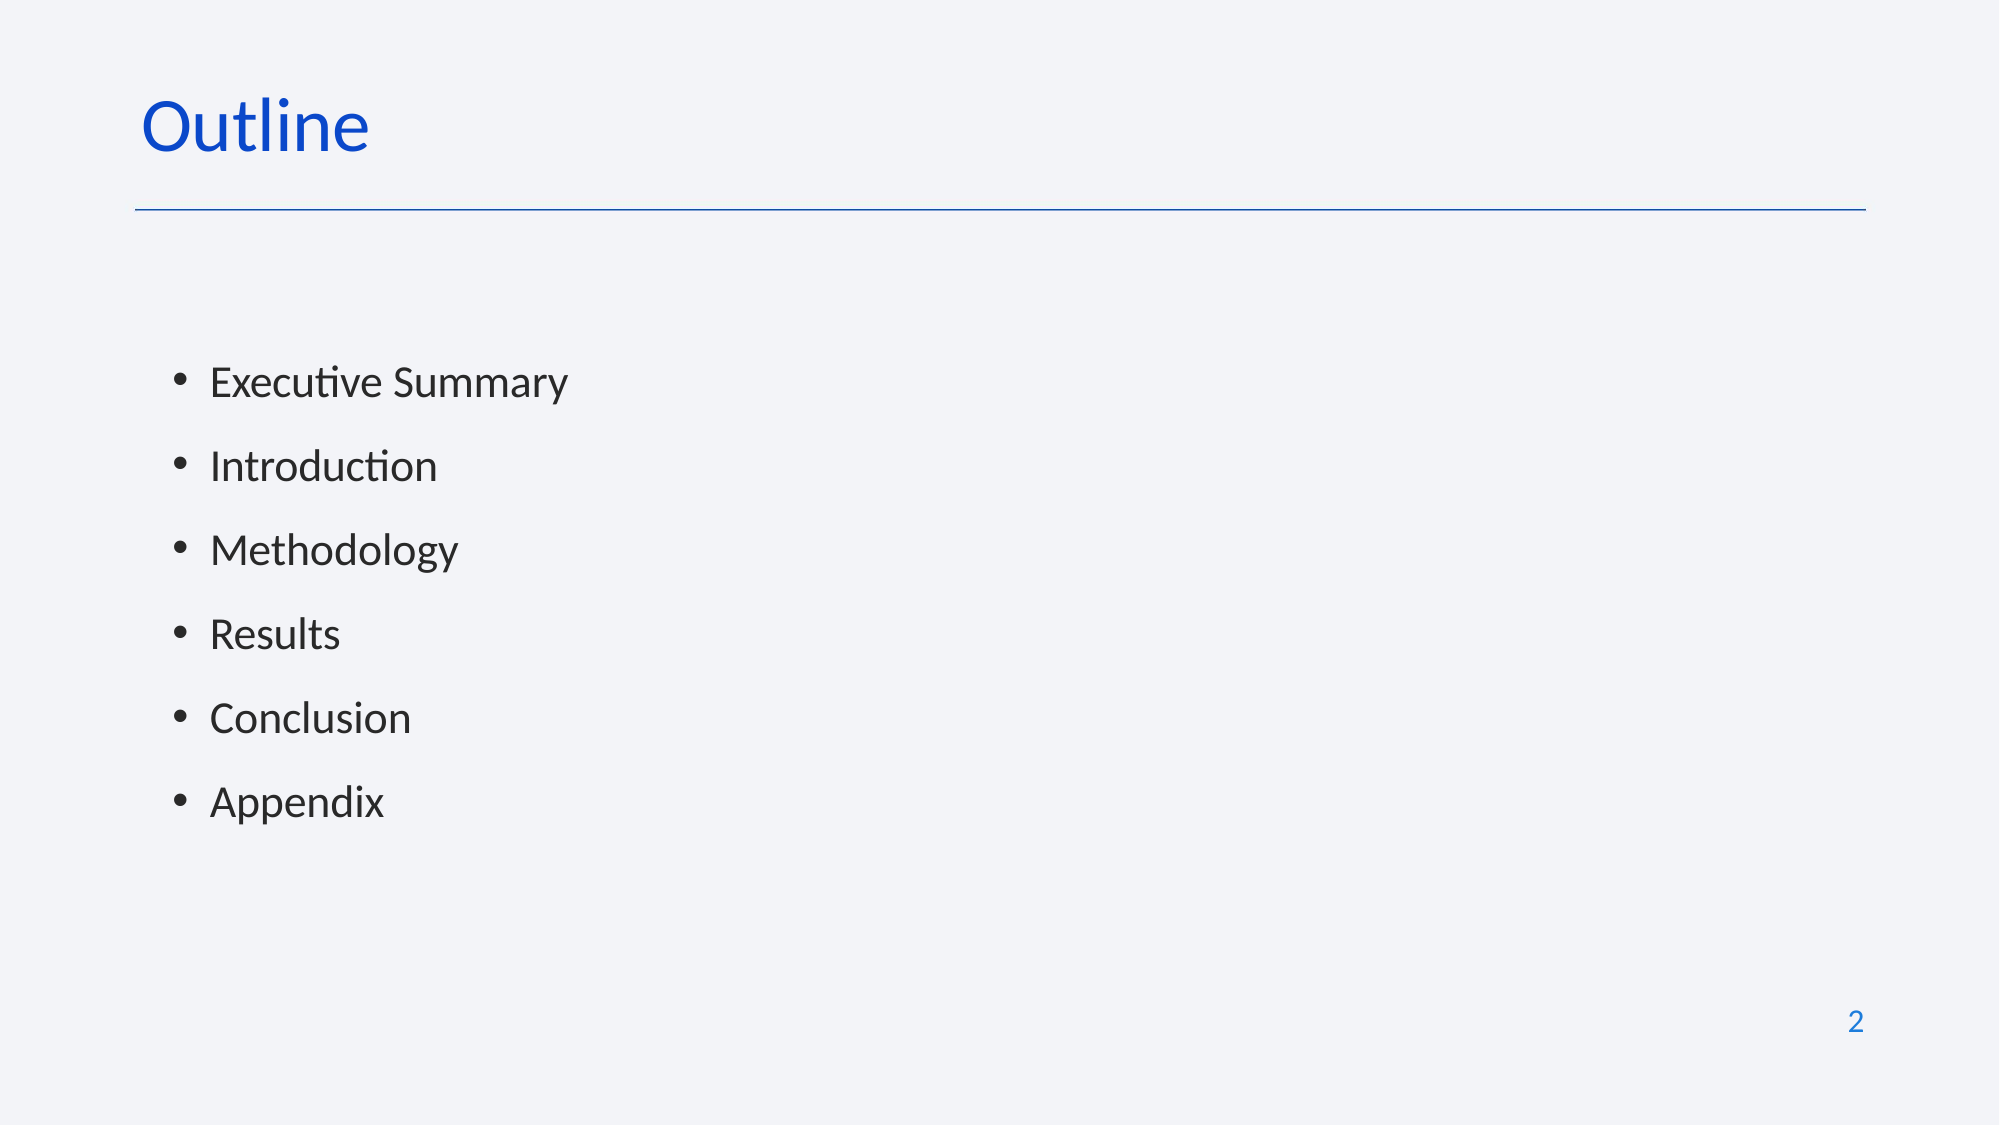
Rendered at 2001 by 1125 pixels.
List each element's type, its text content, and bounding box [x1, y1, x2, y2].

title Outline [139, 71, 513, 262]
picture [0, 0, 2000, 1125]
text_box Executive Summary Introduction Methodology Results Conclusion Appendix [170, 320, 575, 828]
text_box 2 [1845, 997, 1867, 1040]
